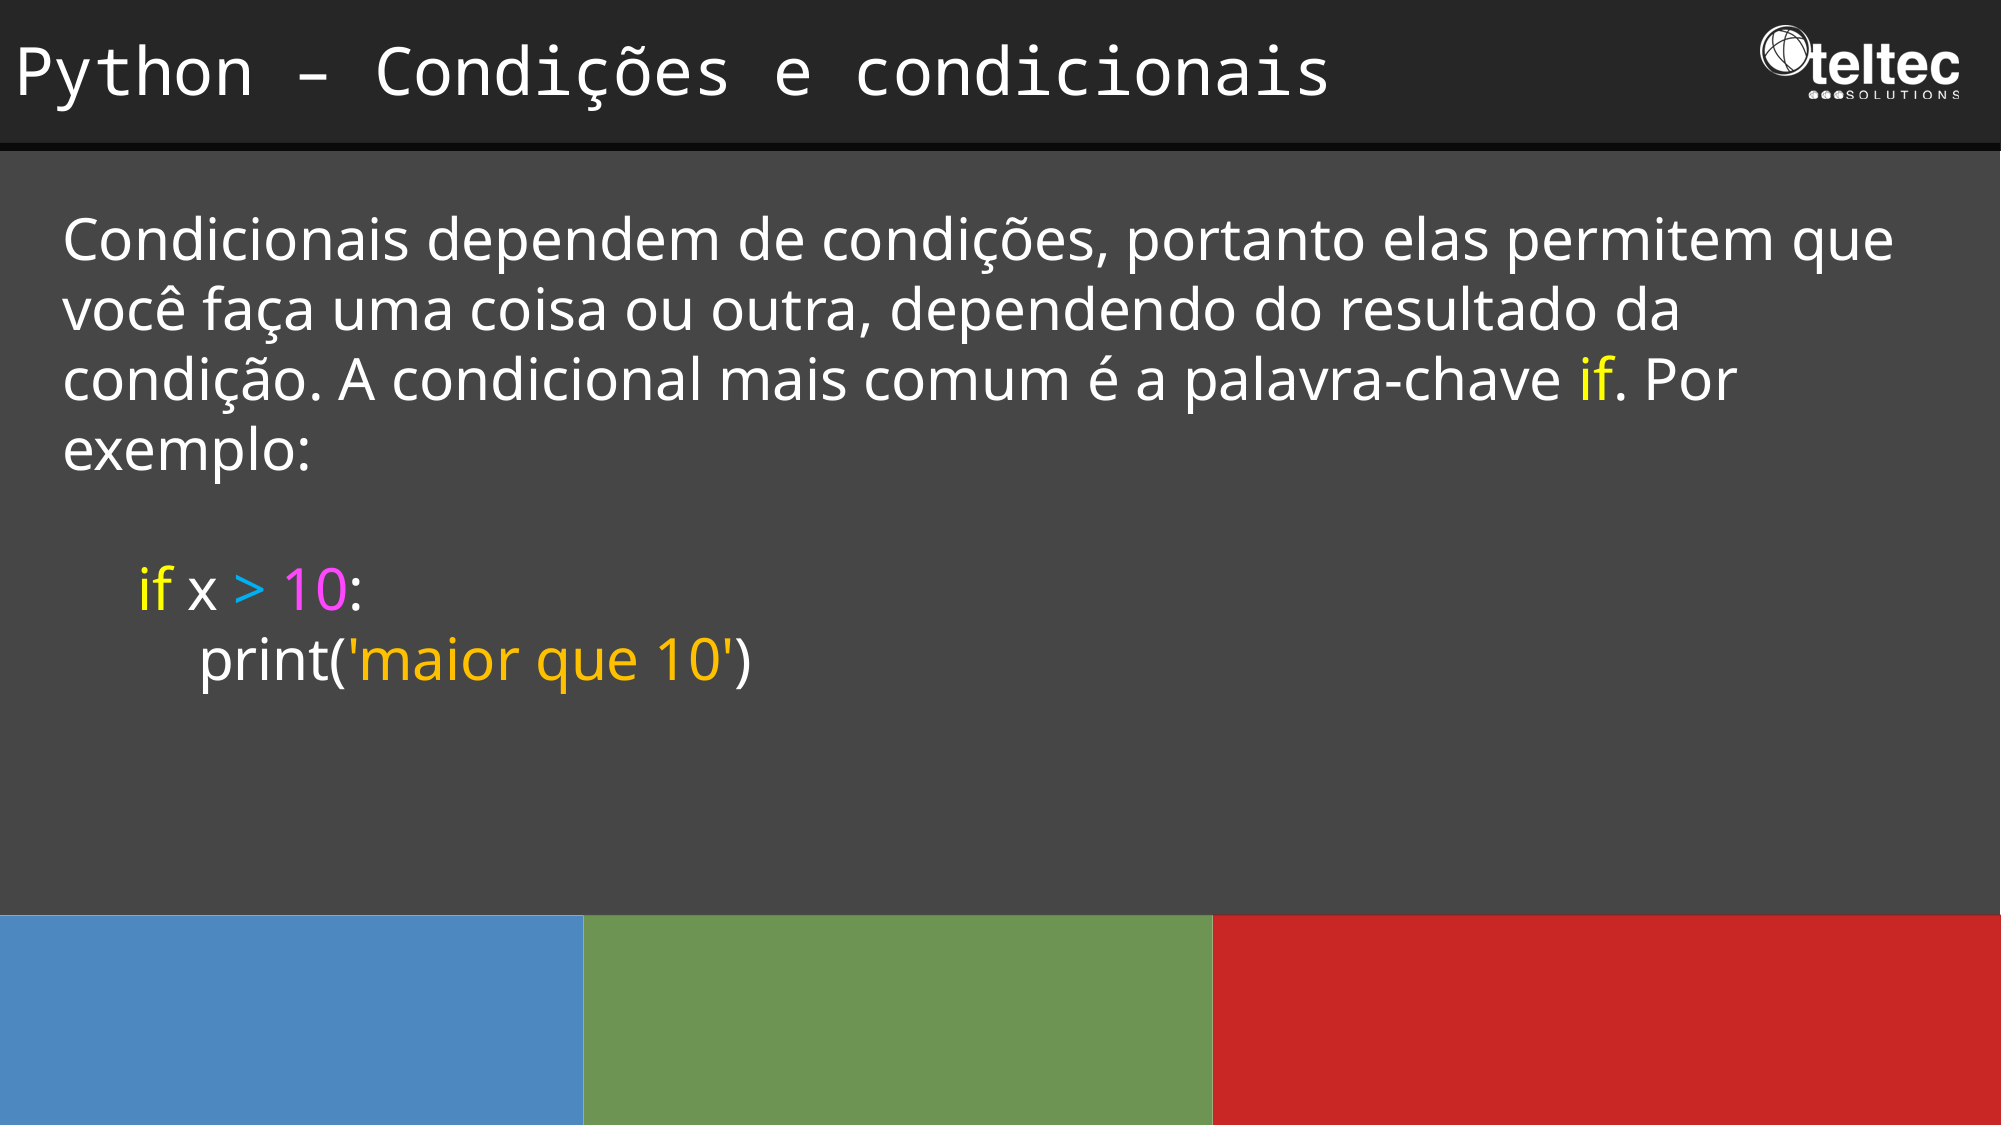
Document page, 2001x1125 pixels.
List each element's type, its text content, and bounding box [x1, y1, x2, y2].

text_box Condicionais dependem de condições, portanto elas permitem que você faça uma coisa ou outra, dependendo do resultado da condição. A condicional mais comum é a palavra-chave if. Por exemplo: if x > 10: print('maior que 10') [47, 194, 1943, 866]
text_box Python – Condições e condicionais [0, 20, 1349, 116]
